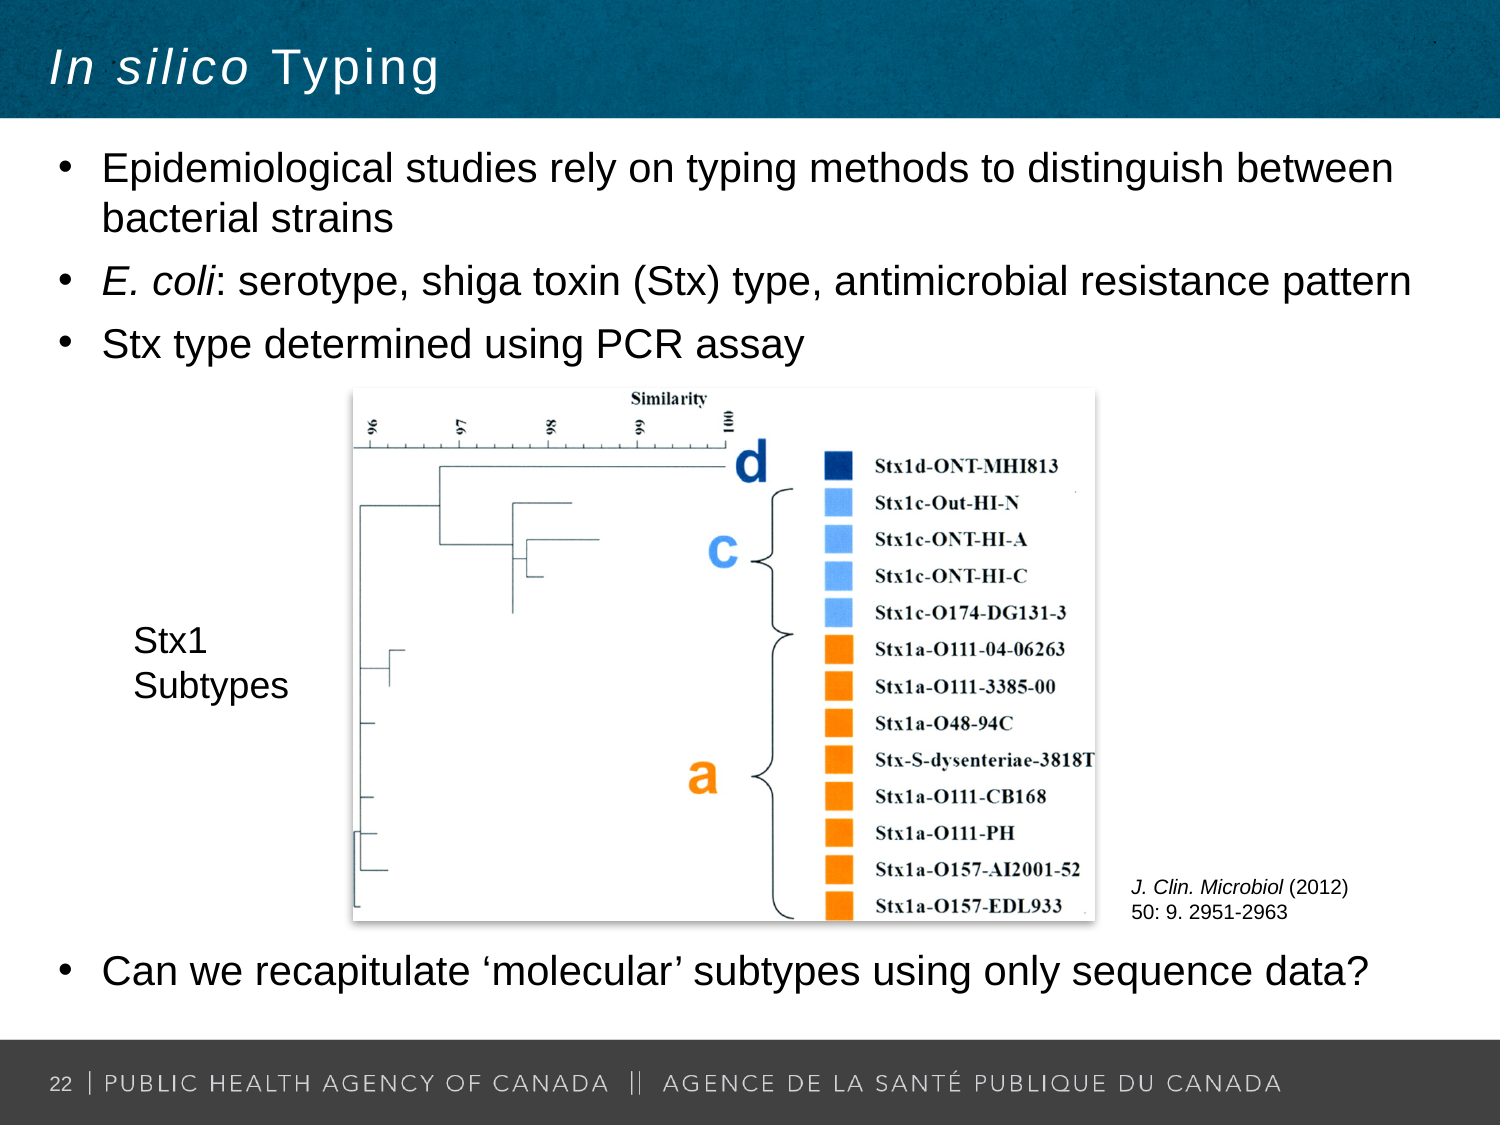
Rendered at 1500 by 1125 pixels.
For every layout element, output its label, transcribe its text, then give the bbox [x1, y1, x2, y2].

text_box Epidemiological studies rely on typing methods to distinguish between bacterial strains E. coli: serotype, shiga toxin (Stx) type, antimicrobial resistance pattern Stx type determined using PCR assay Stx1 Subtypes Can we recapitulate ‘molecular’ subtypes using only sequence data? [43, 133, 1446, 1002]
footer In silico Typing [33, 26, 1500, 93]
slide_number 22 [34, 1063, 129, 1119]
picture [0, 119, 1500, 1125]
text_box J. Clin. Microbiol (2012) 50: 9. 2951-2963 [1116, 866, 1370, 931]
